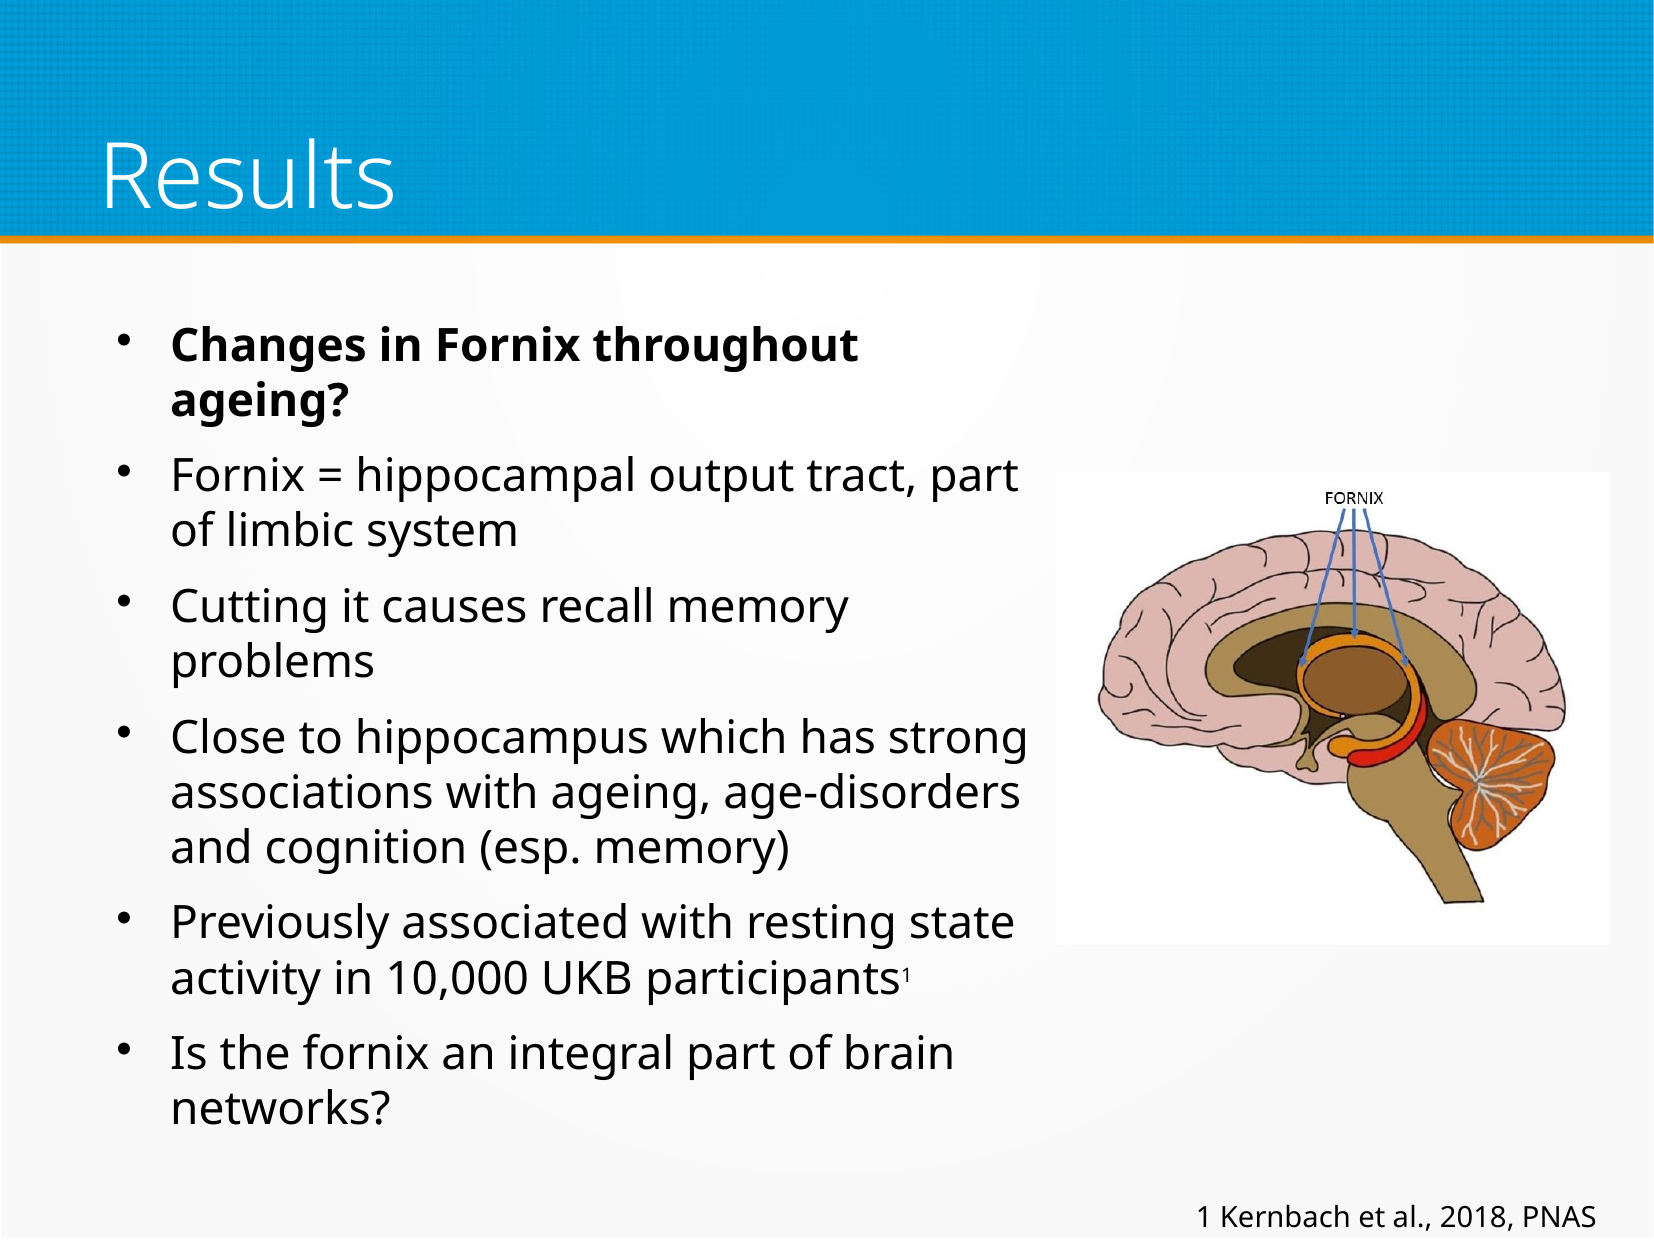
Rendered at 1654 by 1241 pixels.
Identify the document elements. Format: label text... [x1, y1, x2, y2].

text_box 1 Kernbach et al., 2018, PNAS [1181, 1190, 1654, 1240]
title Results [98, 19, 1654, 227]
picture [0, 236, 1654, 1241]
list Changes in Fornix throughout ageing? Fornix = hippocampal output tract, part of limbic system Cutting it causes recall memory problems Close to hippocampus which has strong associations with ageing, age-disorders and cognition (esp. memory) Previously associated with resting state activity in 10,000 UKB participants1 Is the fornix an integral part of brain networks? [98, 315, 1034, 1181]
